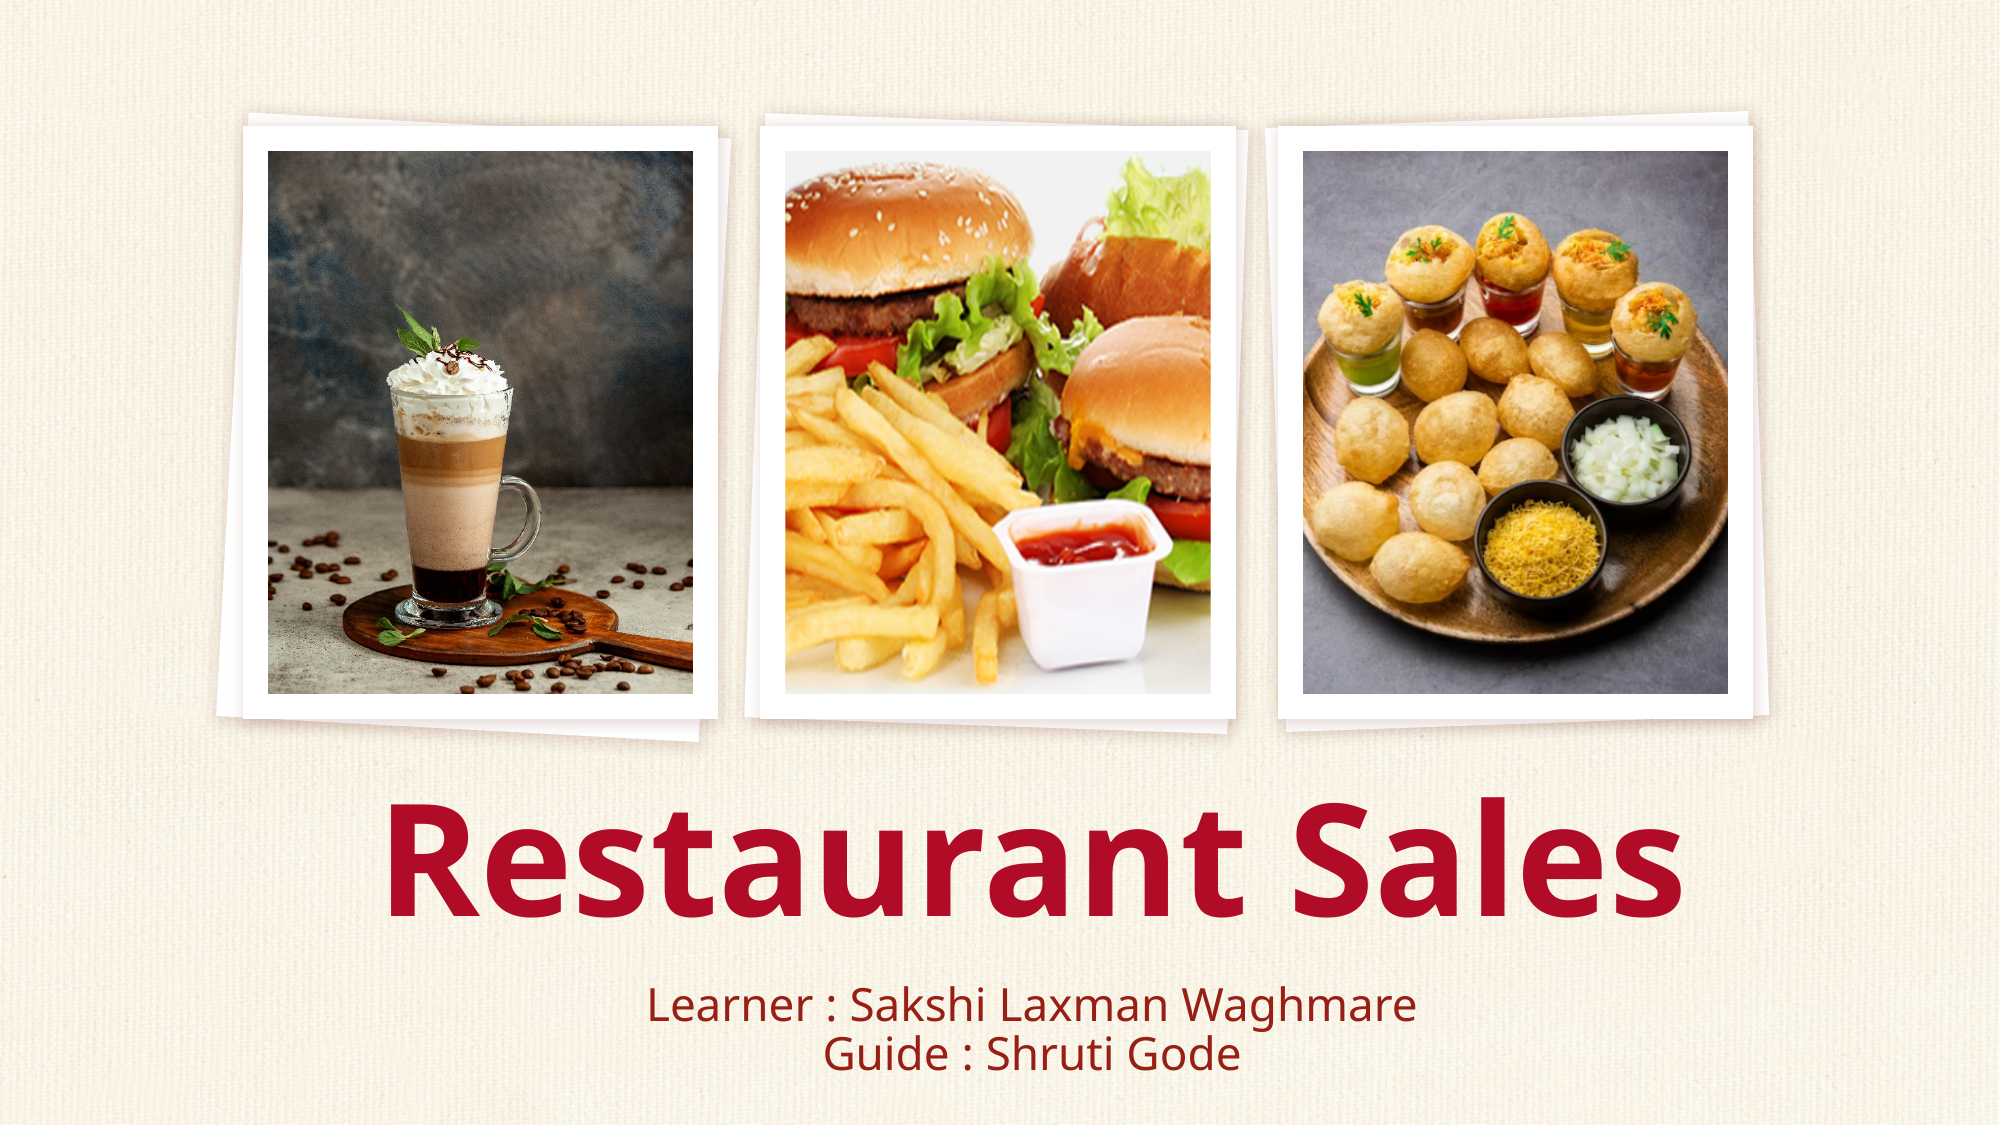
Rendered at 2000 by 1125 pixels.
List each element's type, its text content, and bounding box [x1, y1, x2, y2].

subtitle Learner : Sakshi Laxman Waghmare Guide : Shruti Gode [574, 974, 1490, 1093]
picture [0, 0, 2000, 1125]
title Restaurant Sales [243, 798, 1862, 955]
